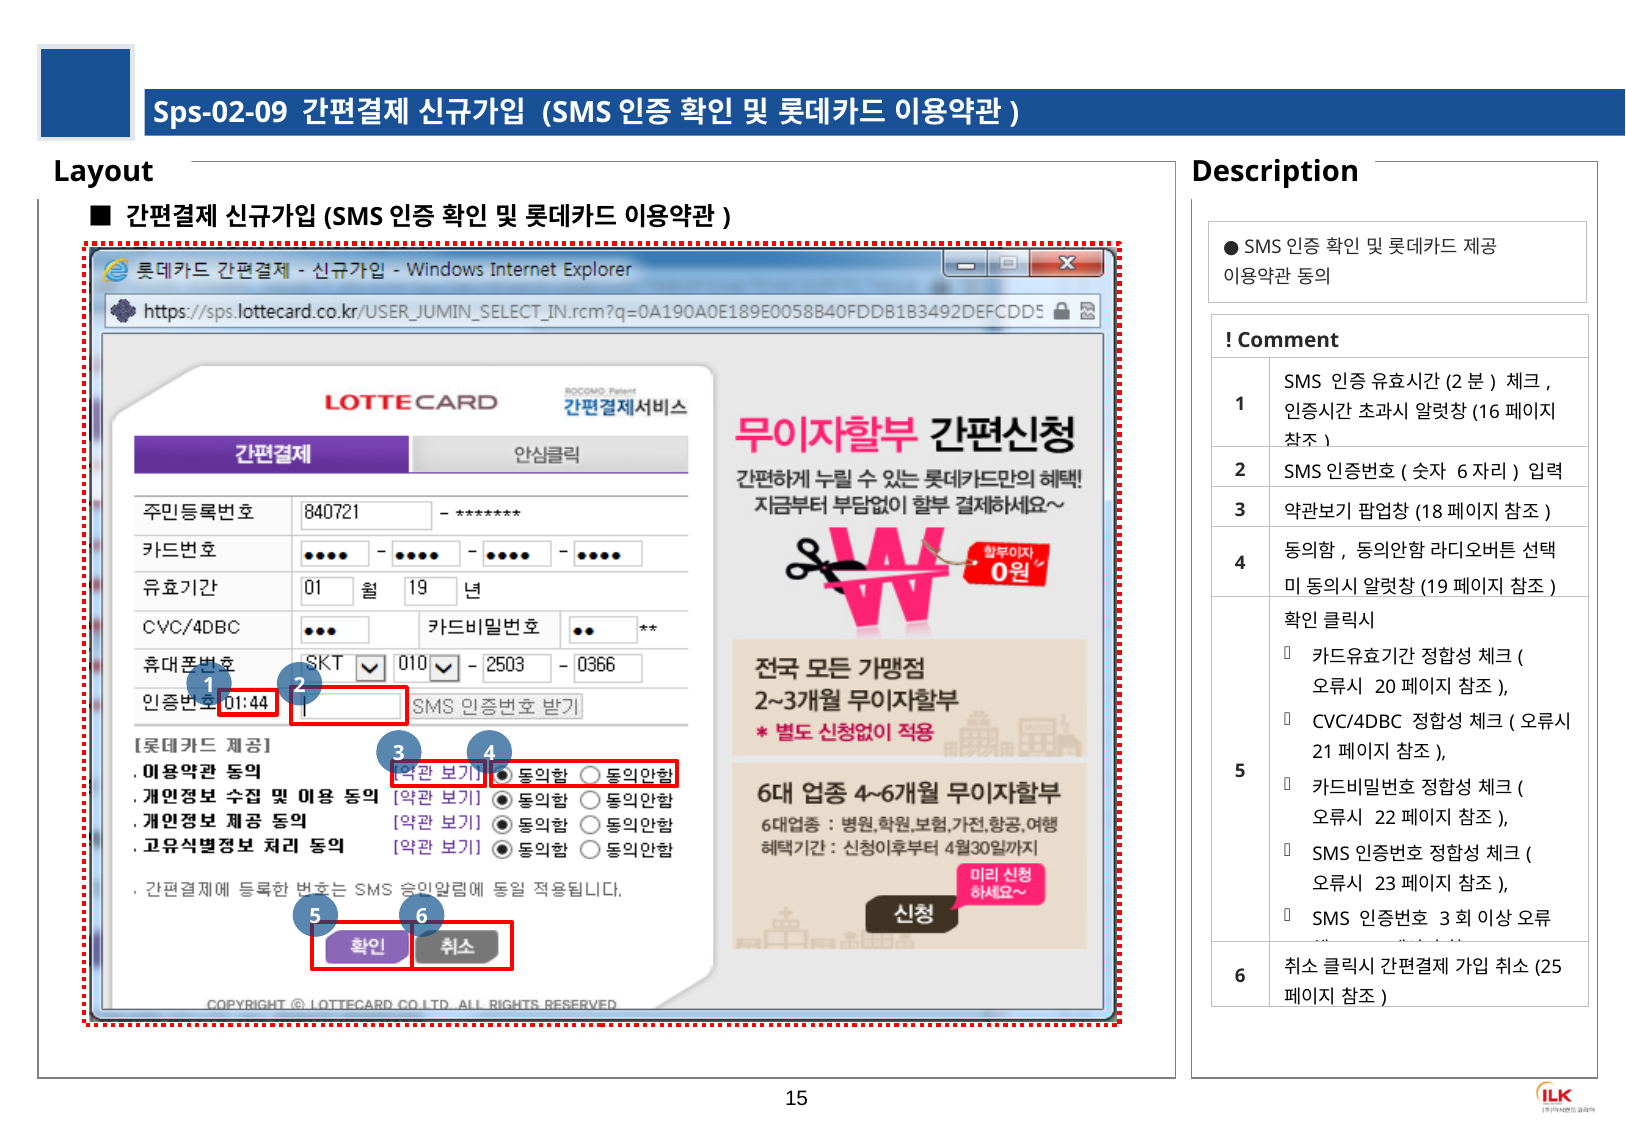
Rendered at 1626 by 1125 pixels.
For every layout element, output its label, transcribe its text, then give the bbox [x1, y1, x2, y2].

table_header ! Comment [1212, 315, 1588, 357]
table_cell 5 [1212, 597, 1269, 941]
table_cell 3 [1212, 487, 1269, 526]
text_box Sps-02-09 간편결제 신규가입 (SMS인증 확인 및 롯데카드 이용약관) [153, 93, 1622, 129]
table_cell 동의함, 동의안함 라디오버튼 선택 미 동의시 알럿창(19페이지 참조) [1270, 527, 1588, 596]
table_cell 확인 클릭시 카드유효기간 정합성 체크(오류시 20페이지 참조), CVC/4DBC 정합성 체크(오류시 21페이지 참조), 카드비밀번호 정합성 체크(오류시 22페이지 참조), SMS인증번호 정합성 체크(오류시 23페이지 참조), SMS 인증번호 3회 이상 오류 체크(17 페이지 참조) 간편결제 등록 완료(24페이지 참조) [1270, 597, 1588, 941]
table_cell SMS인증번호(숫자 6자리) 입력 [1270, 447, 1588, 486]
table_header ● SMS인증 확인 및 롯데카드 제공 이용약관 동의 [1209, 222, 1586, 302]
table_cell 1 [1212, 358, 1269, 446]
table_cell 취소 클릭시 간편결제 가입 취소(25페이지 참조) [1270, 942, 1588, 1006]
table_cell SMS 인증 유효시간(2분) 체크, 인증시간 초과시 알럿창(16페이지 참조) [1270, 358, 1588, 446]
table_cell 4 [1212, 527, 1269, 596]
picture [1532, 1079, 1598, 1115]
table_cell 2 [1212, 447, 1269, 486]
table_cell 6 [1212, 942, 1269, 1006]
table_cell 약관보기 팝업창(18페이지 참조) [1270, 487, 1588, 526]
picture [88, 247, 1118, 1022]
text_box ■ 간편결제 신규가입(SMS인증 확인 및 롯데카드 이용약관) [72, 185, 1131, 246]
